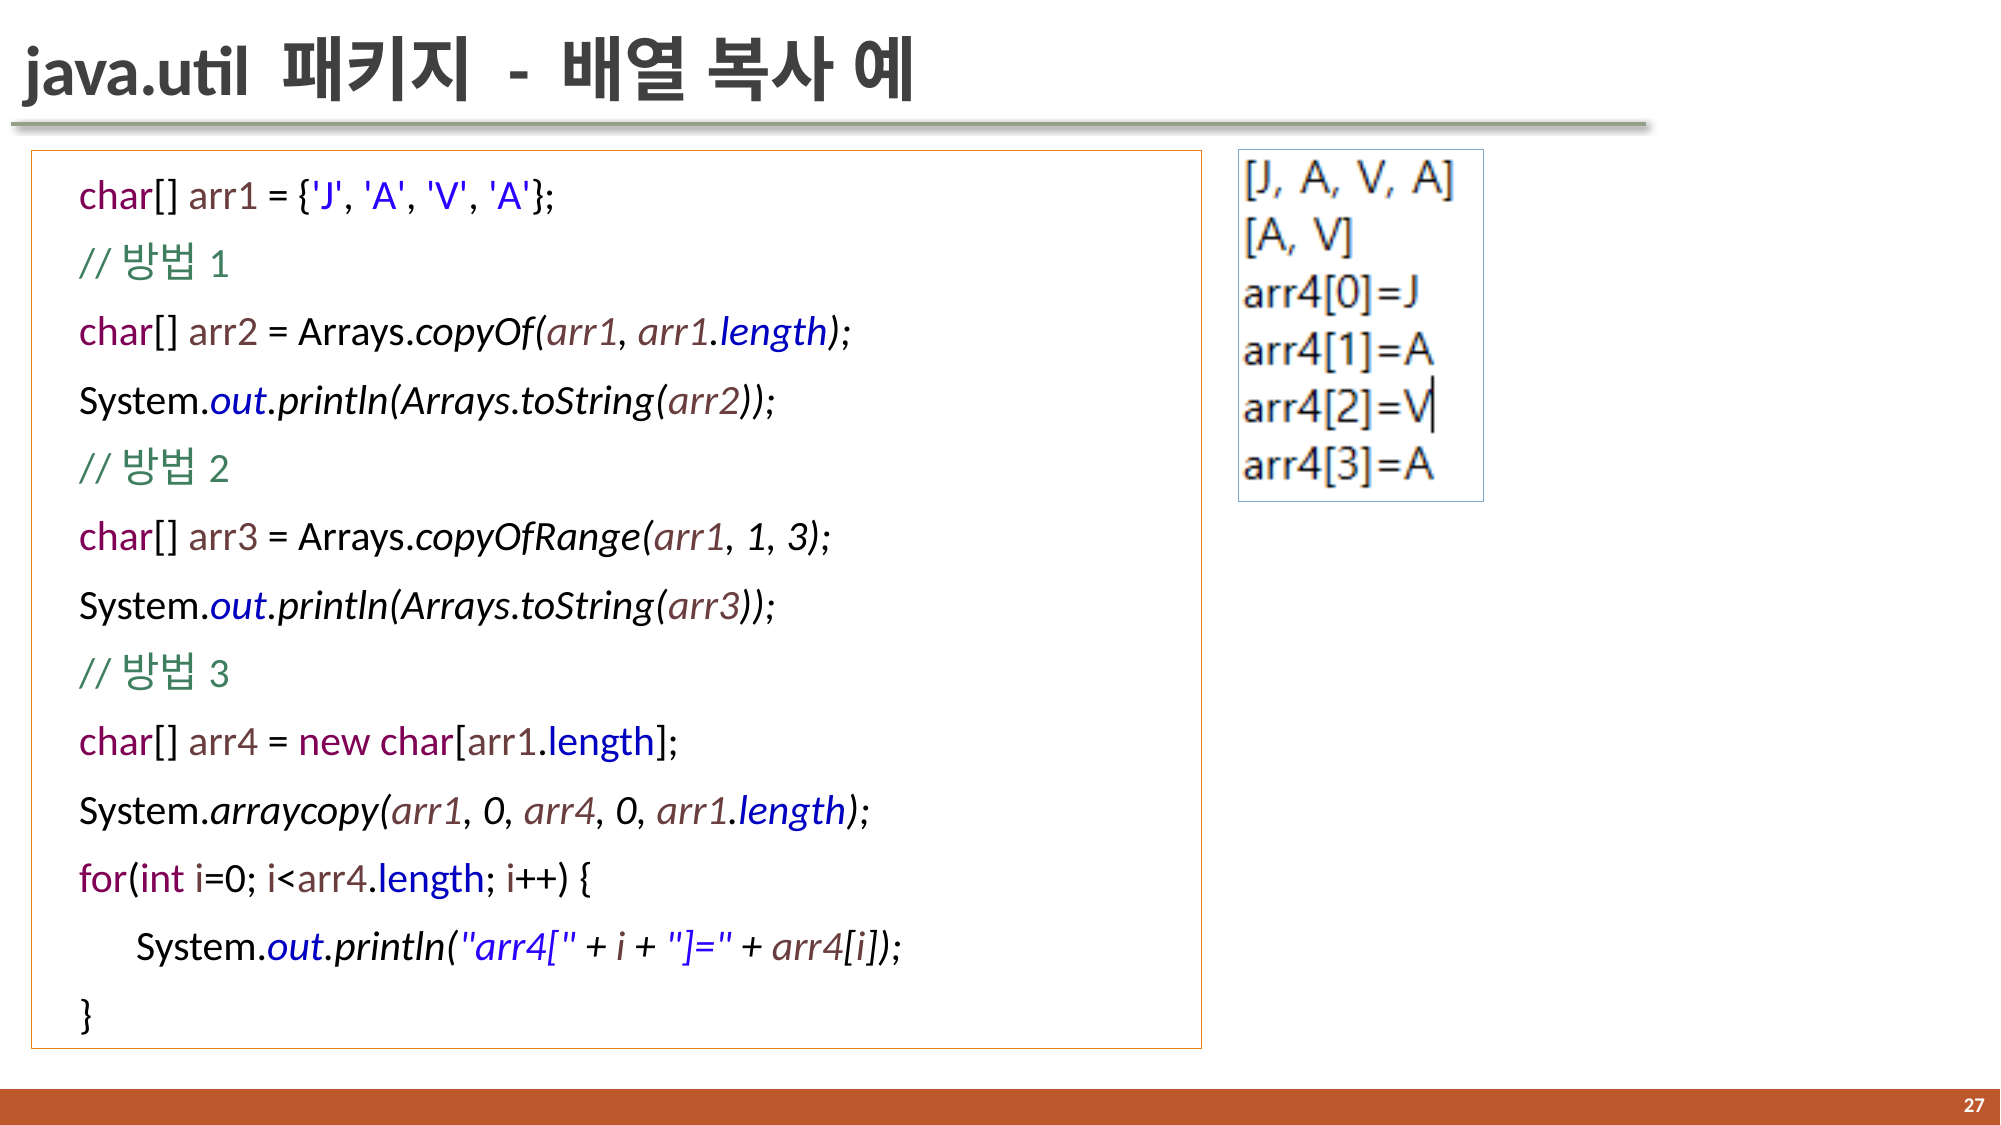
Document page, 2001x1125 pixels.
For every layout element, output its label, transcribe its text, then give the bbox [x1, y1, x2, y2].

slide_number 26 [1784, 1083, 2000, 1125]
list char[] arr1 = {'J', 'A', 'V', 'A'}; //방법1 char[] arr2 = Arrays.copyOf(arr1, arr1.length); System.out.println(Arrays.toString(arr2)); //방법2 char[] arr3 = Arrays.copyOfRange(arr1, 1, 3); System.out.println(Arrays.toString(arr3)); //방법3 char[] arr4 = new char[arr1.length]; System.arraycopy(arr1, 0, arr4, 0, arr1.length); for(int i=0; i<arr4.length; i++) { System.out.println("arr4[" + i + "]=" + arr4[i]); } [30, 149, 1203, 1050]
title java.util 패키지 - 배열 복사 예 [9, 17, 1660, 118]
picture [1237, 149, 1485, 503]
